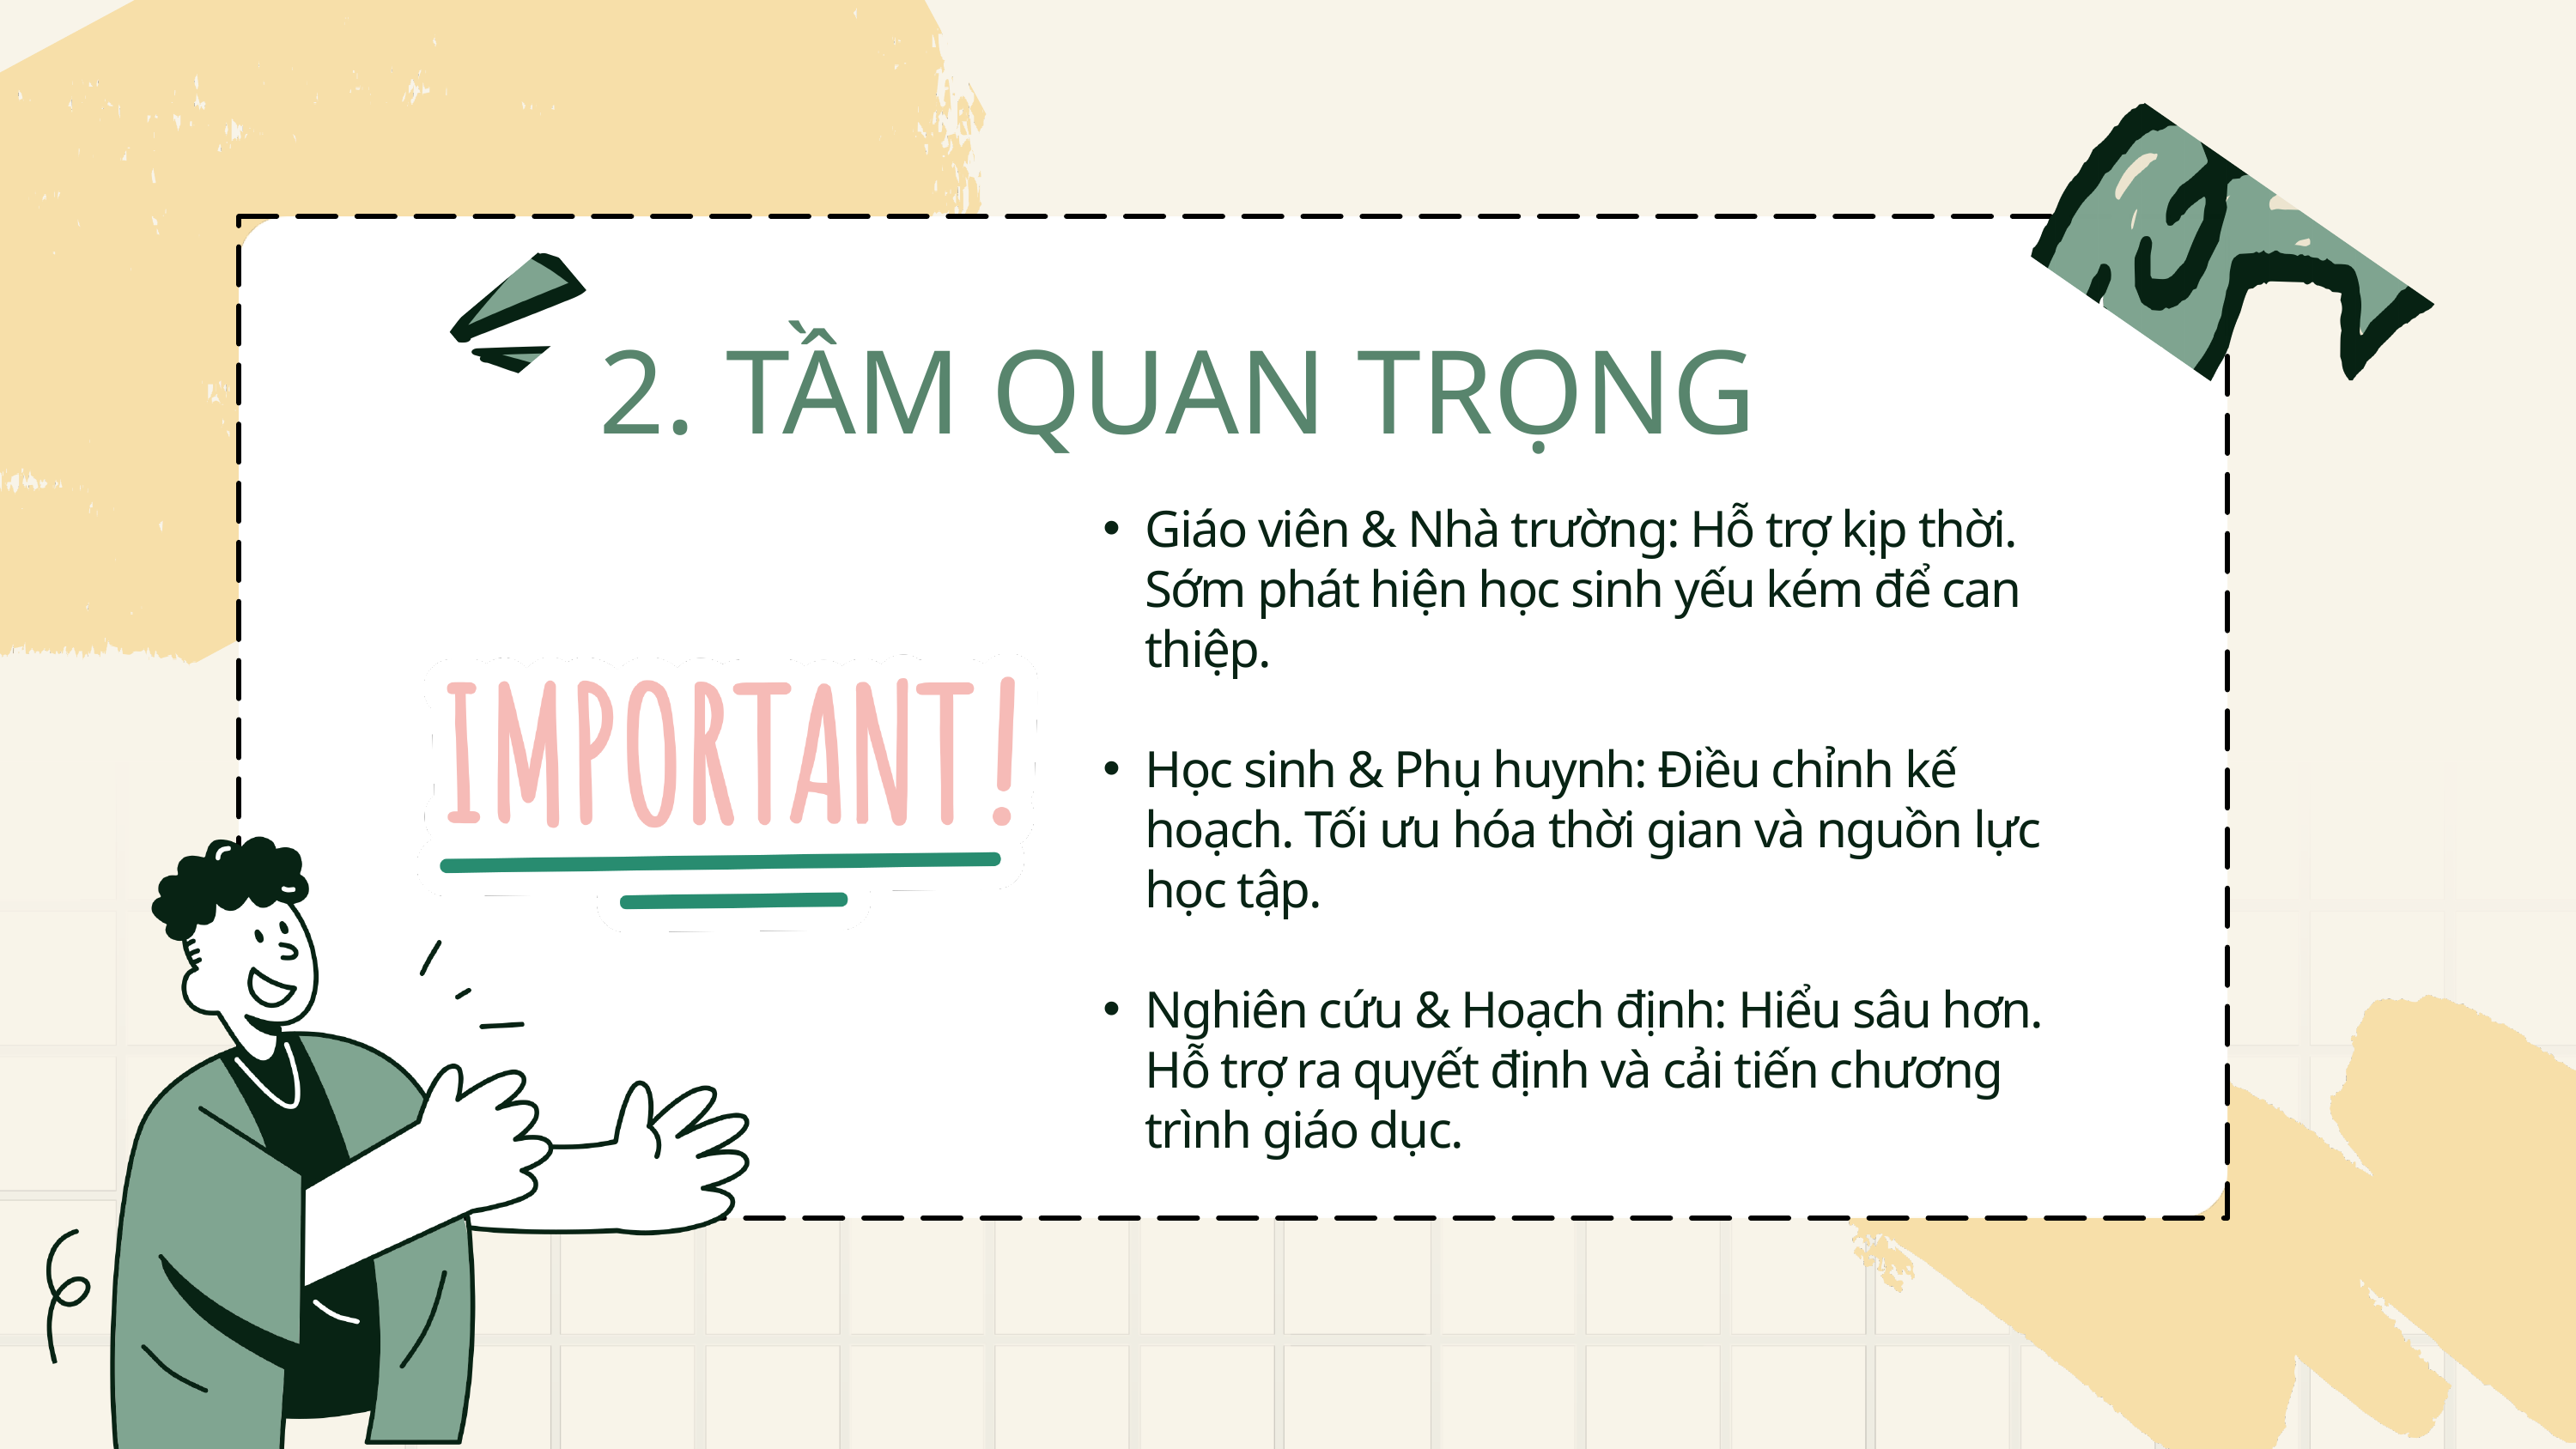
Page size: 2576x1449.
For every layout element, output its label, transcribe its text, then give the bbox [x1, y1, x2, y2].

text_box Giáo viên & Nhà trường: Hỗ trợ kịp thời. Sớm phát hiện học sinh yếu kém để can thiệp. Học sinh & Phụ huynh: Điều chỉnh kế hoạch. Tối ưu hóa thời gian và nguồn lực học tập. Nghiên cứu & Hoạch định: Hiểu sâu hơn. Hỗ trợ ra quyết định và cải tiến chương trình giáo dục. [1060, 497, 2079, 757]
text_box [0, 0, 1038, 757]
text_box 2. TẦM QUAN TRỌNG [598, 330, 1868, 458]
text_box [239, 216, 2228, 757]
text_box [416, 653, 1038, 757]
text_box [2013, 87, 2442, 466]
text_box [0, 761, 2576, 1449]
text_box [447, 244, 599, 391]
